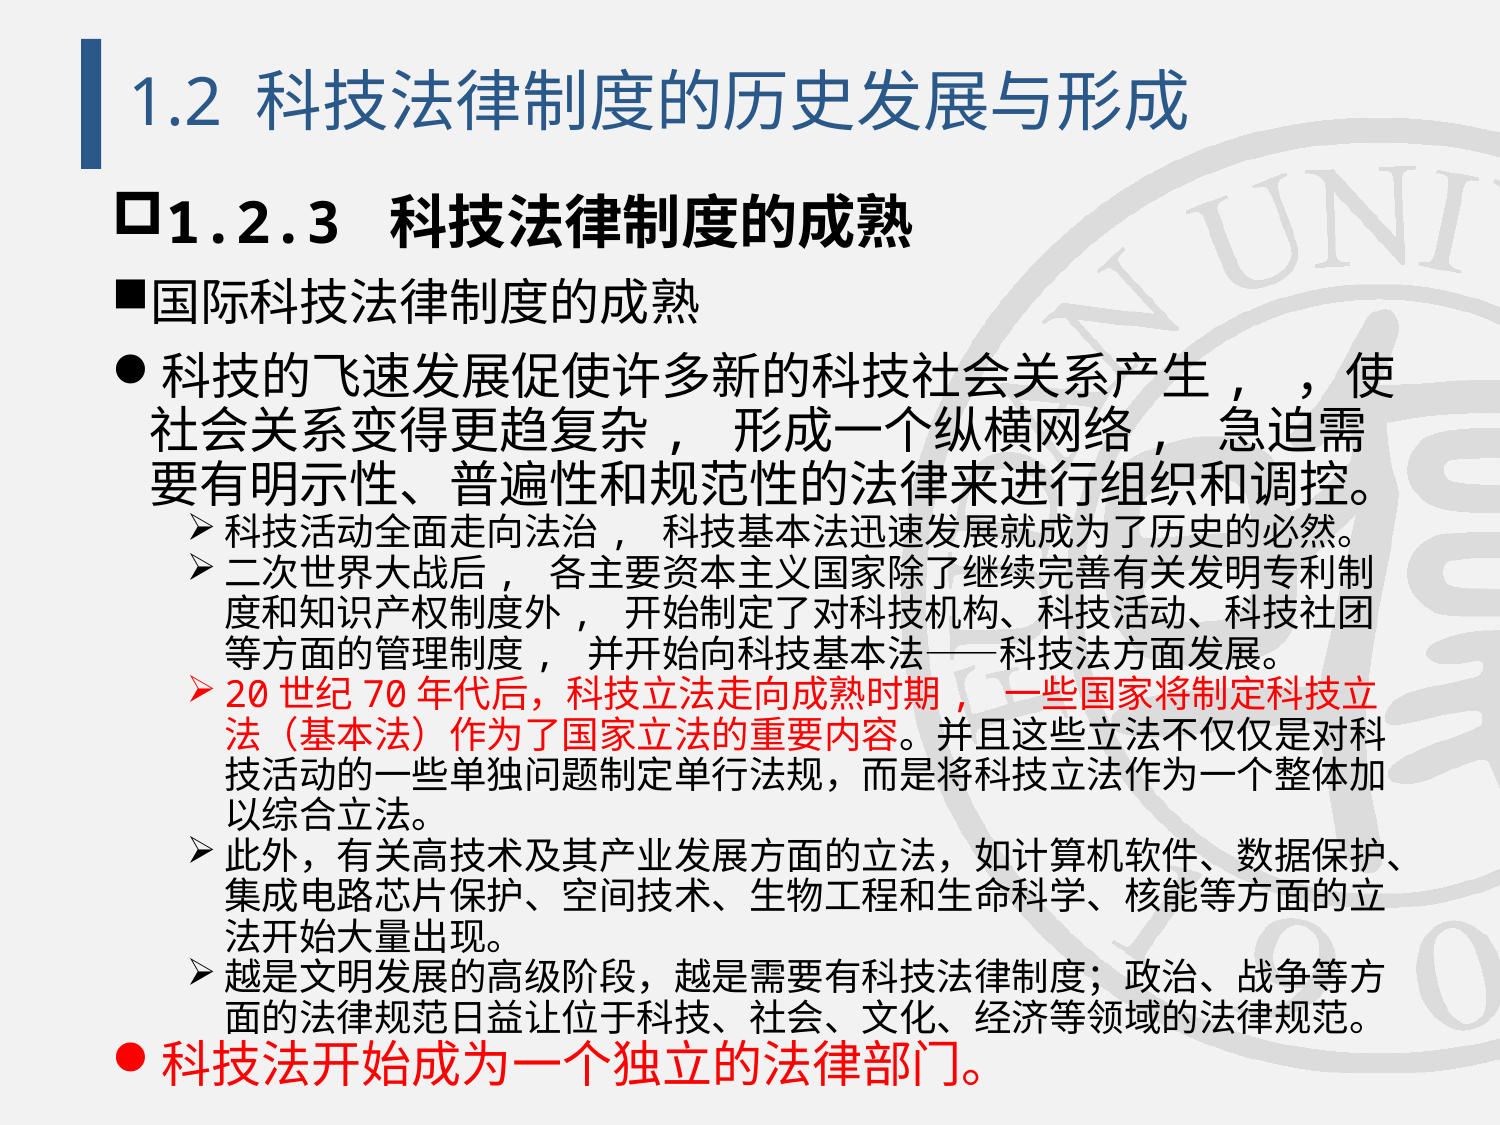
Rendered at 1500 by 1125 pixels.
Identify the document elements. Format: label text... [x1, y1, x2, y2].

list 1.2.3 科技法律制度的成熟 国际科技法律制度的成熟 科技的飞速发展促使许多新的科技社会关系产生, ，使社会关系变得更趋复杂, 形成一个纵横网络, 急迫需要有明示性、普遍性和规范性的法律来进行组织和调控。 科技活动全面走向法治, 科技基本法迅速发展就成为了历史的必然。 二次世界大战后, 各主要资本主义国家除了继续完善有关发明专利制度和知识产权制度外, 开始制定了对科技机构、科技活动、科技社团等方面的管理制度, 并开始向科技基本法——科技法方面发展。 20世纪70年代后，科技立法走向成熟时期, 一些国家将制定科技立法（基本法）作为了国家立法的重要内容。并且这些立法不仅仅是对科技活动的一些单独问题制定单行法规，而是将科技立法作为一个整体加以综合立法。 此外，有关高技术及其产业发展方面的立法，如计算机软件、数据保护、集成电路芯片保护、空间技术、生物工程和生命科学、核能等方面的立法开始大量出现。 越是文明发展的高级阶段，越是需要有科技法律制度；政治、战争等方面的法律规范日益让位于科技、社会、文化、经济等领域的法律规范。 科技法开始成为一个独立的法律部门。 [96, 185, 1417, 1014]
title 1.2 科技法律制度的历史发展与形成 [113, 49, 1387, 159]
